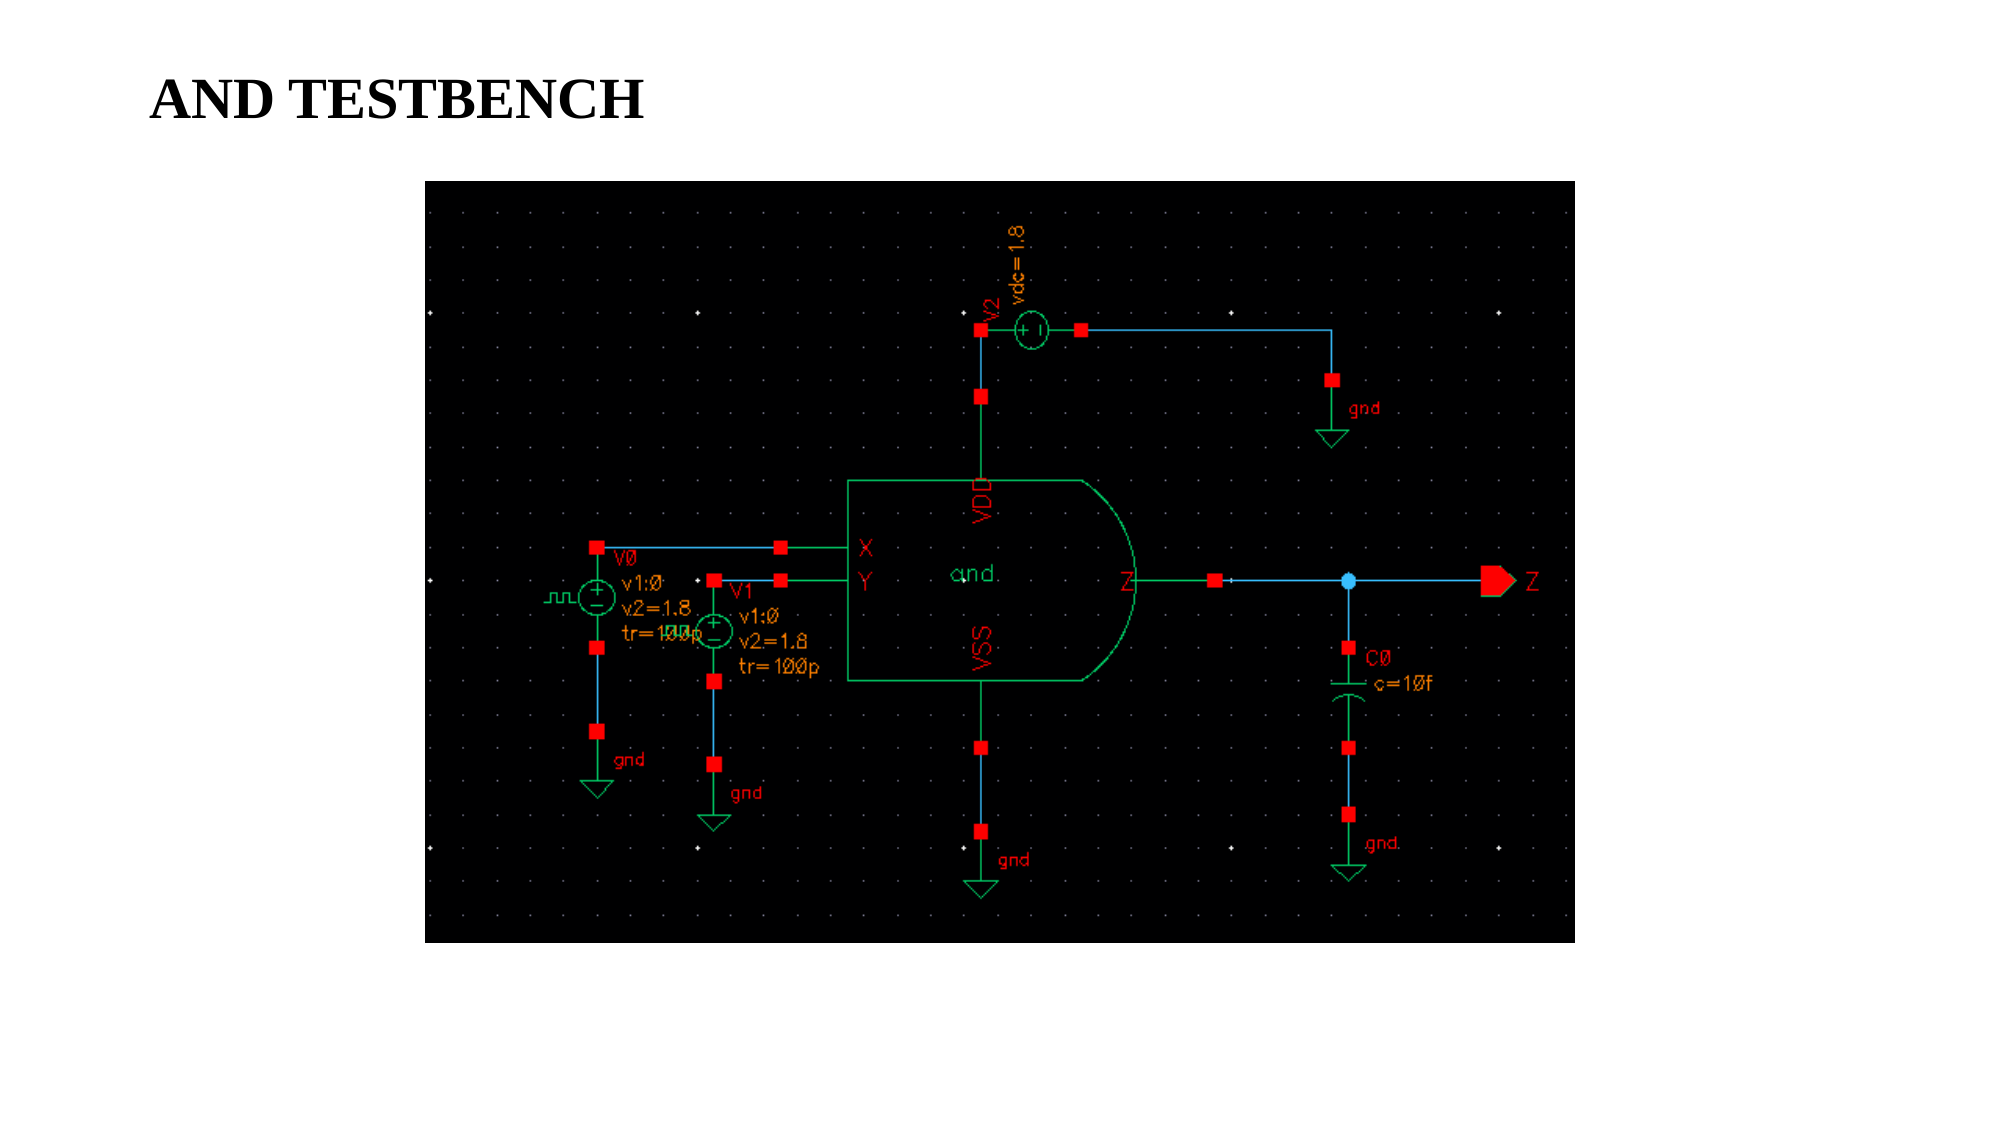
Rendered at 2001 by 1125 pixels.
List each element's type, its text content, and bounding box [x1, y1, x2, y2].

picture [425, 181, 1575, 944]
text_box AND TESTBENCH [134, 52, 1866, 138]
